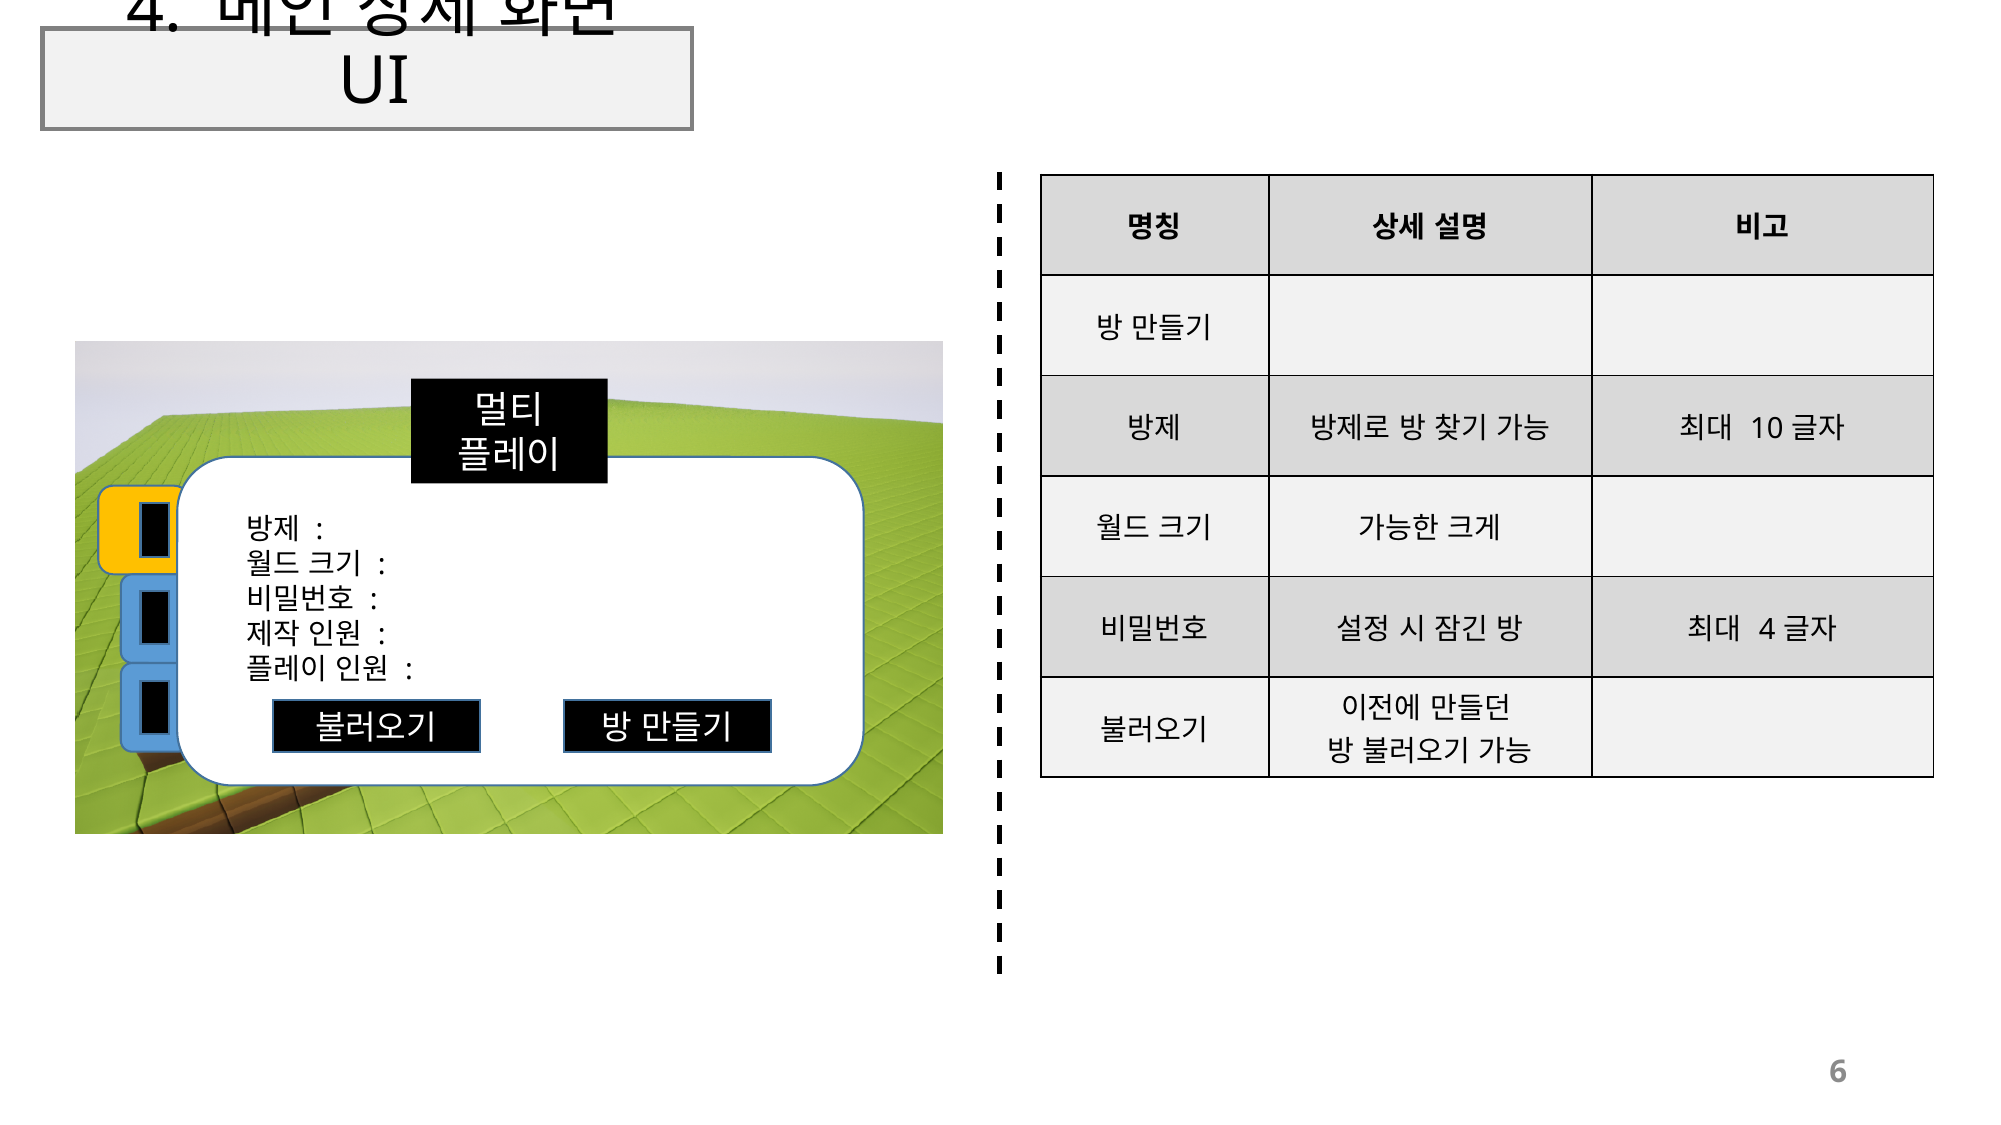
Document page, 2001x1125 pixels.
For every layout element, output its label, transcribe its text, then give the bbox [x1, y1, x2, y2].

picture [75, 341, 943, 834]
table_header 비고 [1593, 176, 1933, 274]
table_cell [1593, 678, 1933, 776]
table_cell [1593, 477, 1933, 576]
title 4. 메인 상세 화면 UI [63, 27, 685, 126]
table_cell 방제로 방 찾기 가능 [1270, 376, 1591, 475]
table_cell 이전에 만들던 방 불러오기 가능 [1270, 678, 1591, 776]
table_header 상세 설명 [1270, 176, 1591, 274]
table_cell 방 만들기 [1042, 276, 1268, 375]
table_cell 설정 시 잠긴 방 [1270, 577, 1591, 676]
table_cell 비밀번호 [1042, 577, 1268, 676]
table_cell 불러오기 [1042, 678, 1268, 776]
table_cell 최대 4글자 [1593, 577, 1933, 676]
table_header 명칭 [1042, 176, 1268, 274]
table_cell 월드 크기 [1042, 477, 1268, 576]
table_cell 방제 [1042, 376, 1268, 475]
slide_number 6 [1412, 1042, 1863, 1103]
table_cell 가능한 크게 [1270, 477, 1591, 576]
table_cell [1270, 276, 1591, 375]
table_cell 최대 10글자 [1593, 376, 1933, 475]
table_cell [1593, 276, 1933, 375]
